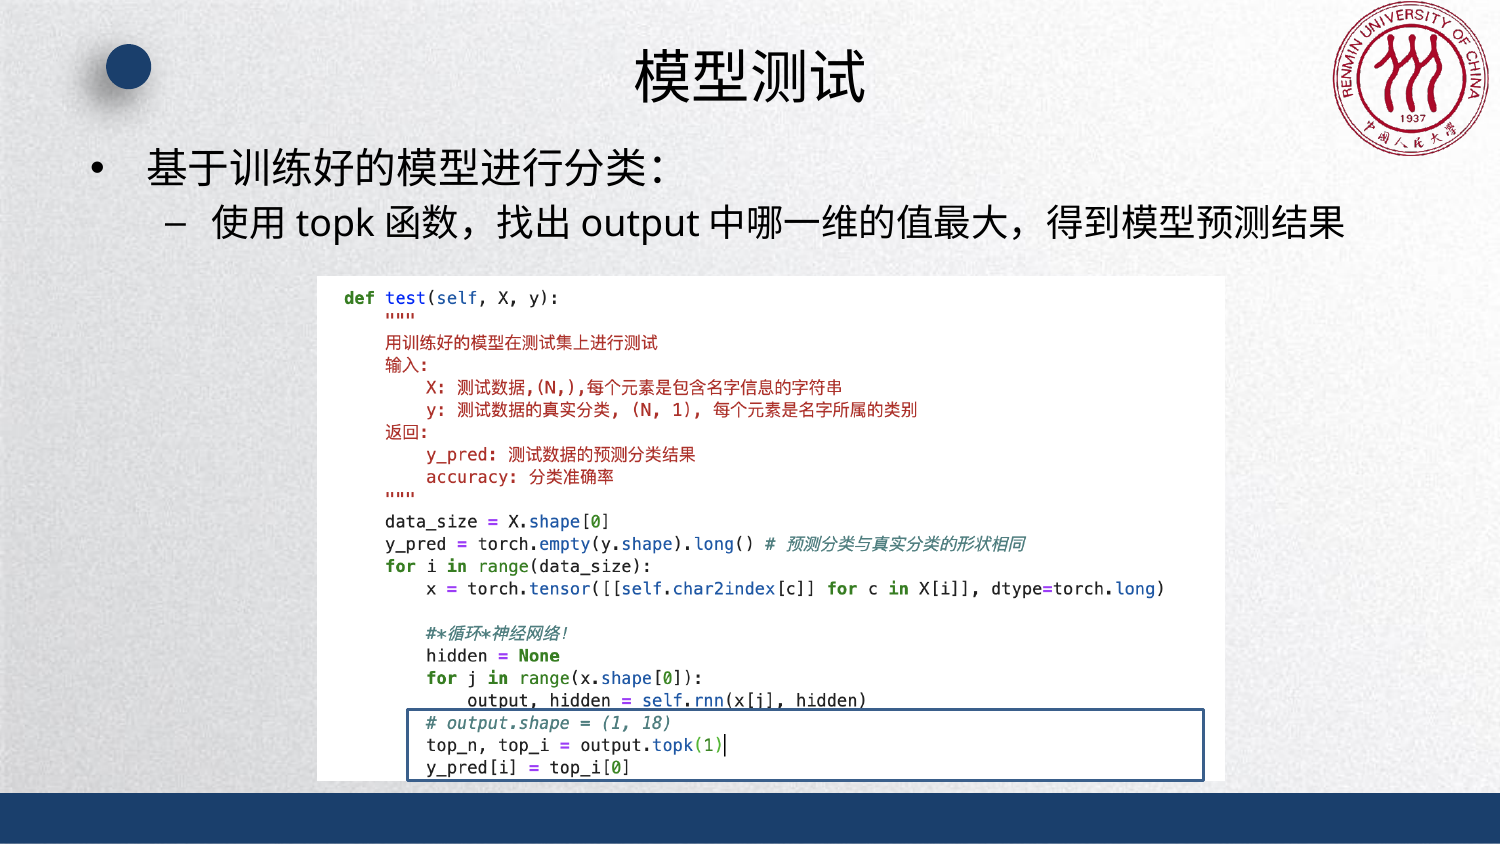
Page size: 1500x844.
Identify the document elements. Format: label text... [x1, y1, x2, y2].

picture [0, 0, 1500, 793]
list 基于训练好的模型进行分类： 使用topk函数，找出output中哪一维的值最大，得到模型预测结果 [75, 134, 1425, 781]
title 模型测试 [75, 33, 1425, 116]
